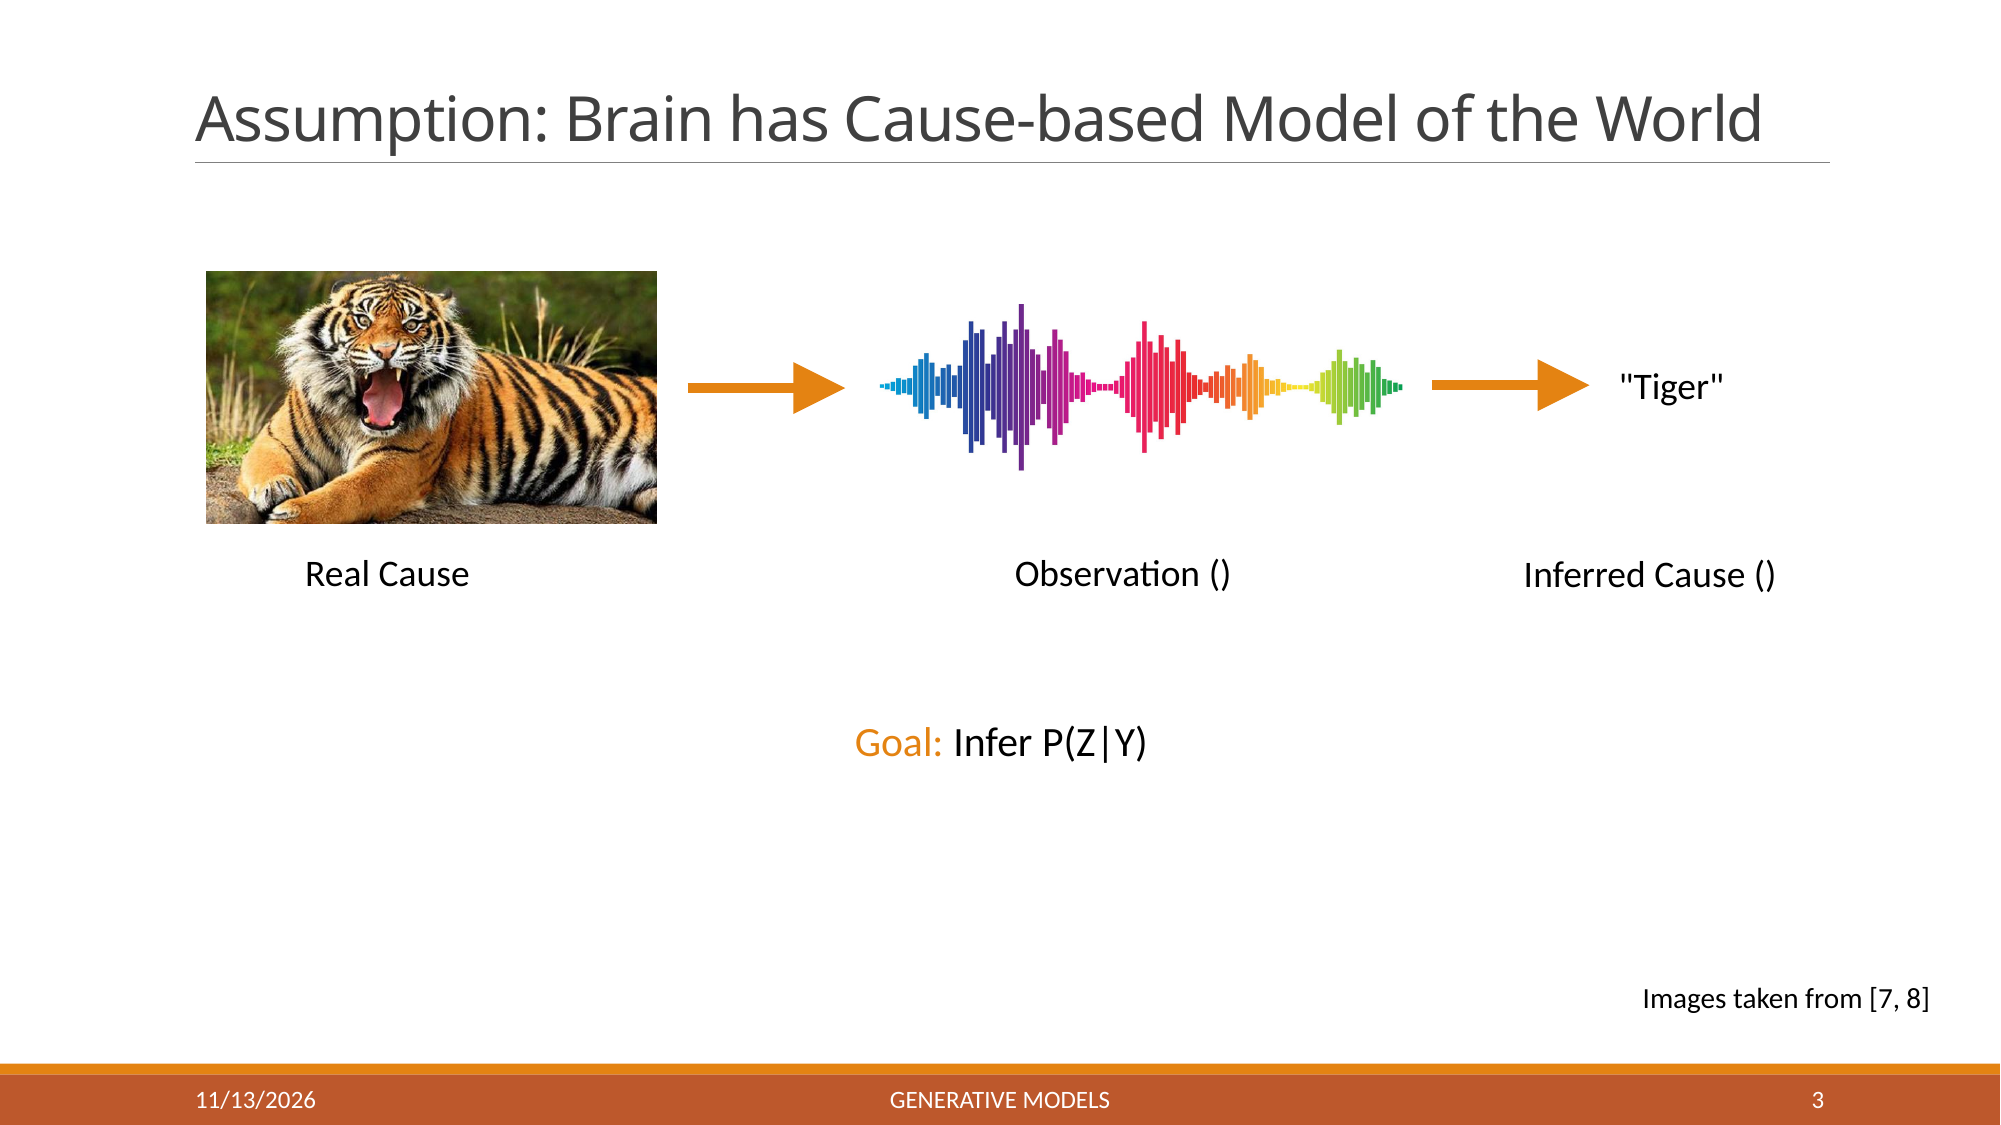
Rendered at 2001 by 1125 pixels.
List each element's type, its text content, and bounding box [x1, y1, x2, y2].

footer GENERATIVE MODELS [604, 1077, 1396, 1120]
text_box "Tiger" [1603, 354, 1744, 415]
text_box Images taken from [7, 8] [1628, 972, 1946, 1023]
title Assumption: Brain has Cause-based Model of the World [180, 39, 1830, 163]
text_box Real Cause [290, 541, 507, 602]
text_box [879, 276, 1403, 500]
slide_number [180, 1077, 586, 1120]
slide_number 3 [1624, 1077, 1840, 1120]
list [180, 183, 1830, 963]
text_box Goal: Infer P(Z|Y) [839, 706, 1290, 772]
picture [205, 270, 657, 525]
